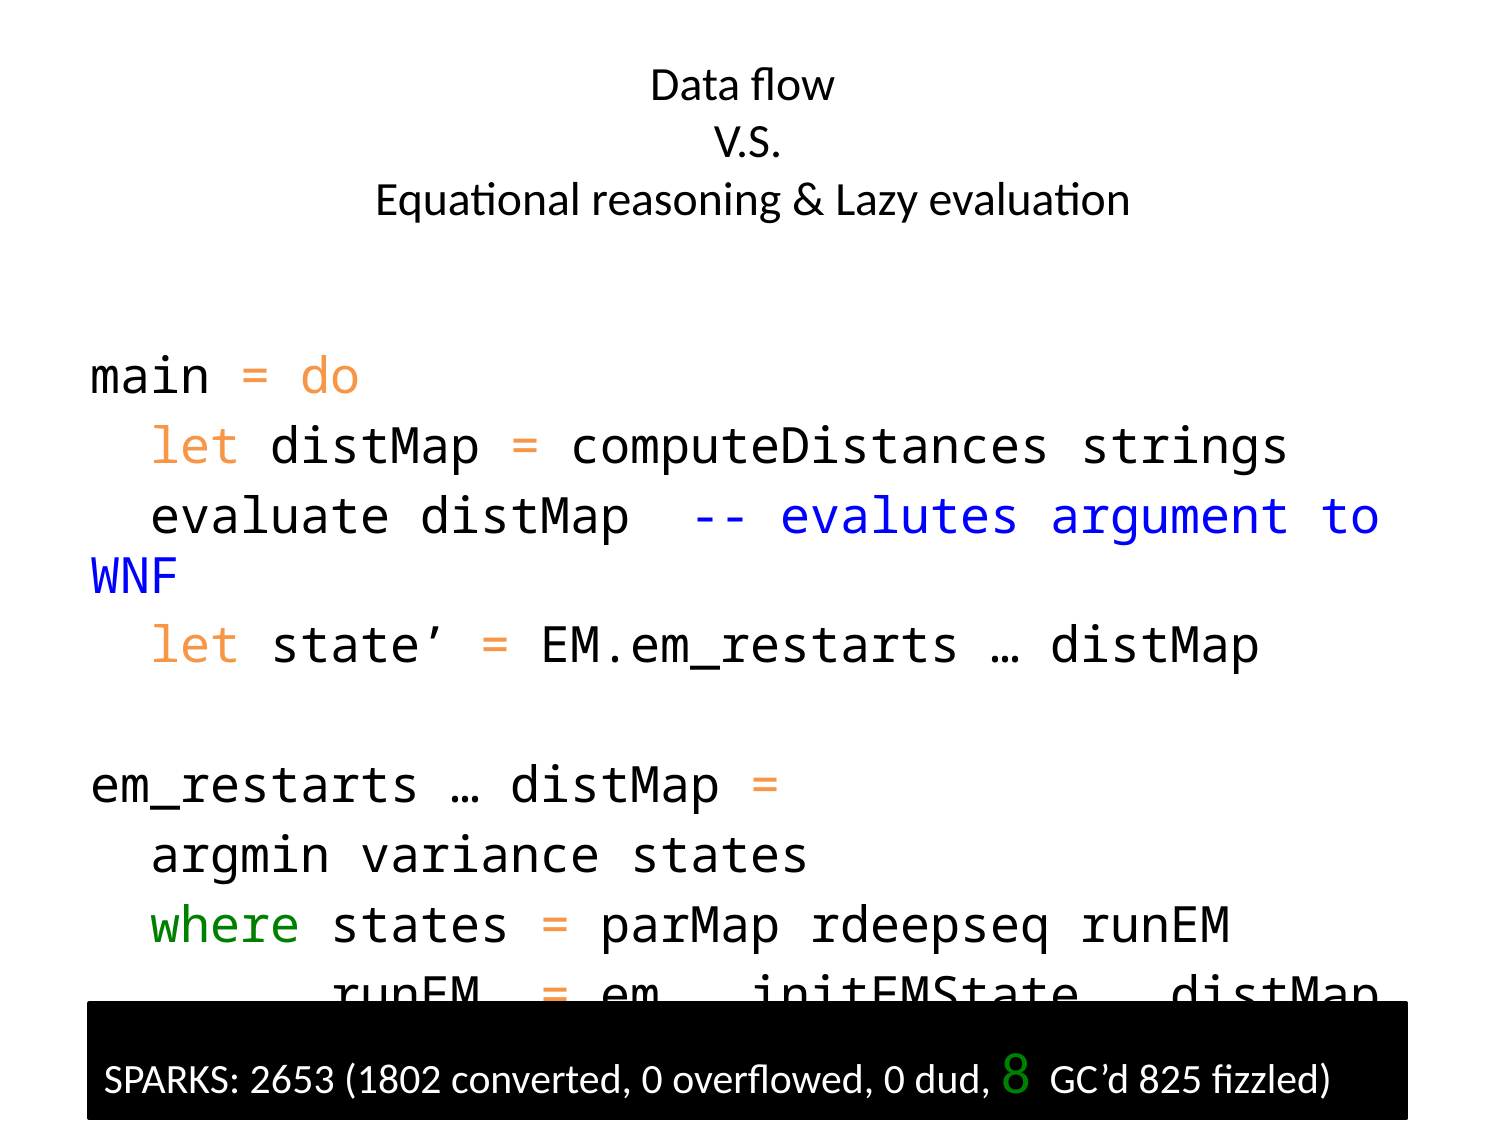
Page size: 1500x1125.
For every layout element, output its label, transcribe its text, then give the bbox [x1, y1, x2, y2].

list main = do let distMap = computeDistances strings evaluate distMap -- evalutes argument to WNF let state’ = EM.em_restarts … distMap em_restarts … distMap = argmin variance states where states = parMap rdeepseq runEM runEM = em . initEMState … distMap [75, 335, 1425, 943]
text_box SPARKS: 2653 (1802 converted, 0 overflowed, 0 dud, 8 GC’d 825 fizzled) [87, 1001, 1408, 1120]
title Data flow V.S. Equational reasoning & Lazy evaluation [50, 45, 1446, 233]
